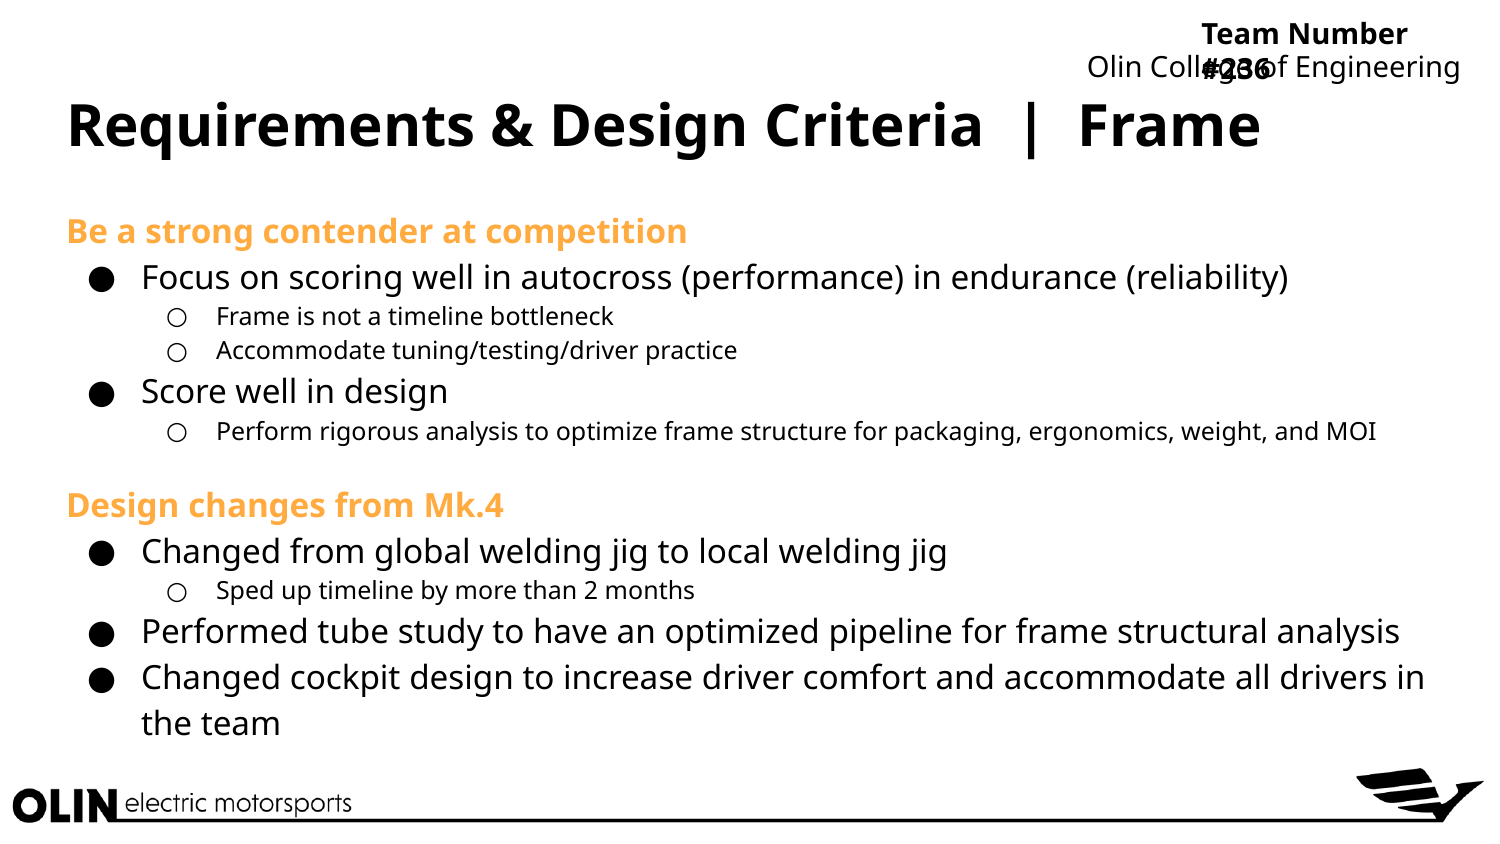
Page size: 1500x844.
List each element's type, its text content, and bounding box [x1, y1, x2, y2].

text_box Olin College of Engineering [1029, 33, 1477, 86]
title Requirements & Design Criteria | Frame [51, 72, 1449, 167]
list Be a strong contender at competition Focus on scoring well in autocross (performance) in endurance (reliability) Frame is not a timeline bottleneck Accommodate tuning/testing/driver practice Score well in design Perform rigorous analysis to optimize frame structure for packaging, ergonomics, weight, and MOI Design changes from Mk.4 Changed from global welding jig to local welding jig Sped up timeline by more than 2 months Performed tube study to have an optimized pipeline for frame structural analysis Changed cockpit design to increase driver comfort and accommodate all drivers in the team [51, 189, 1449, 750]
picture [12, 768, 1484, 823]
